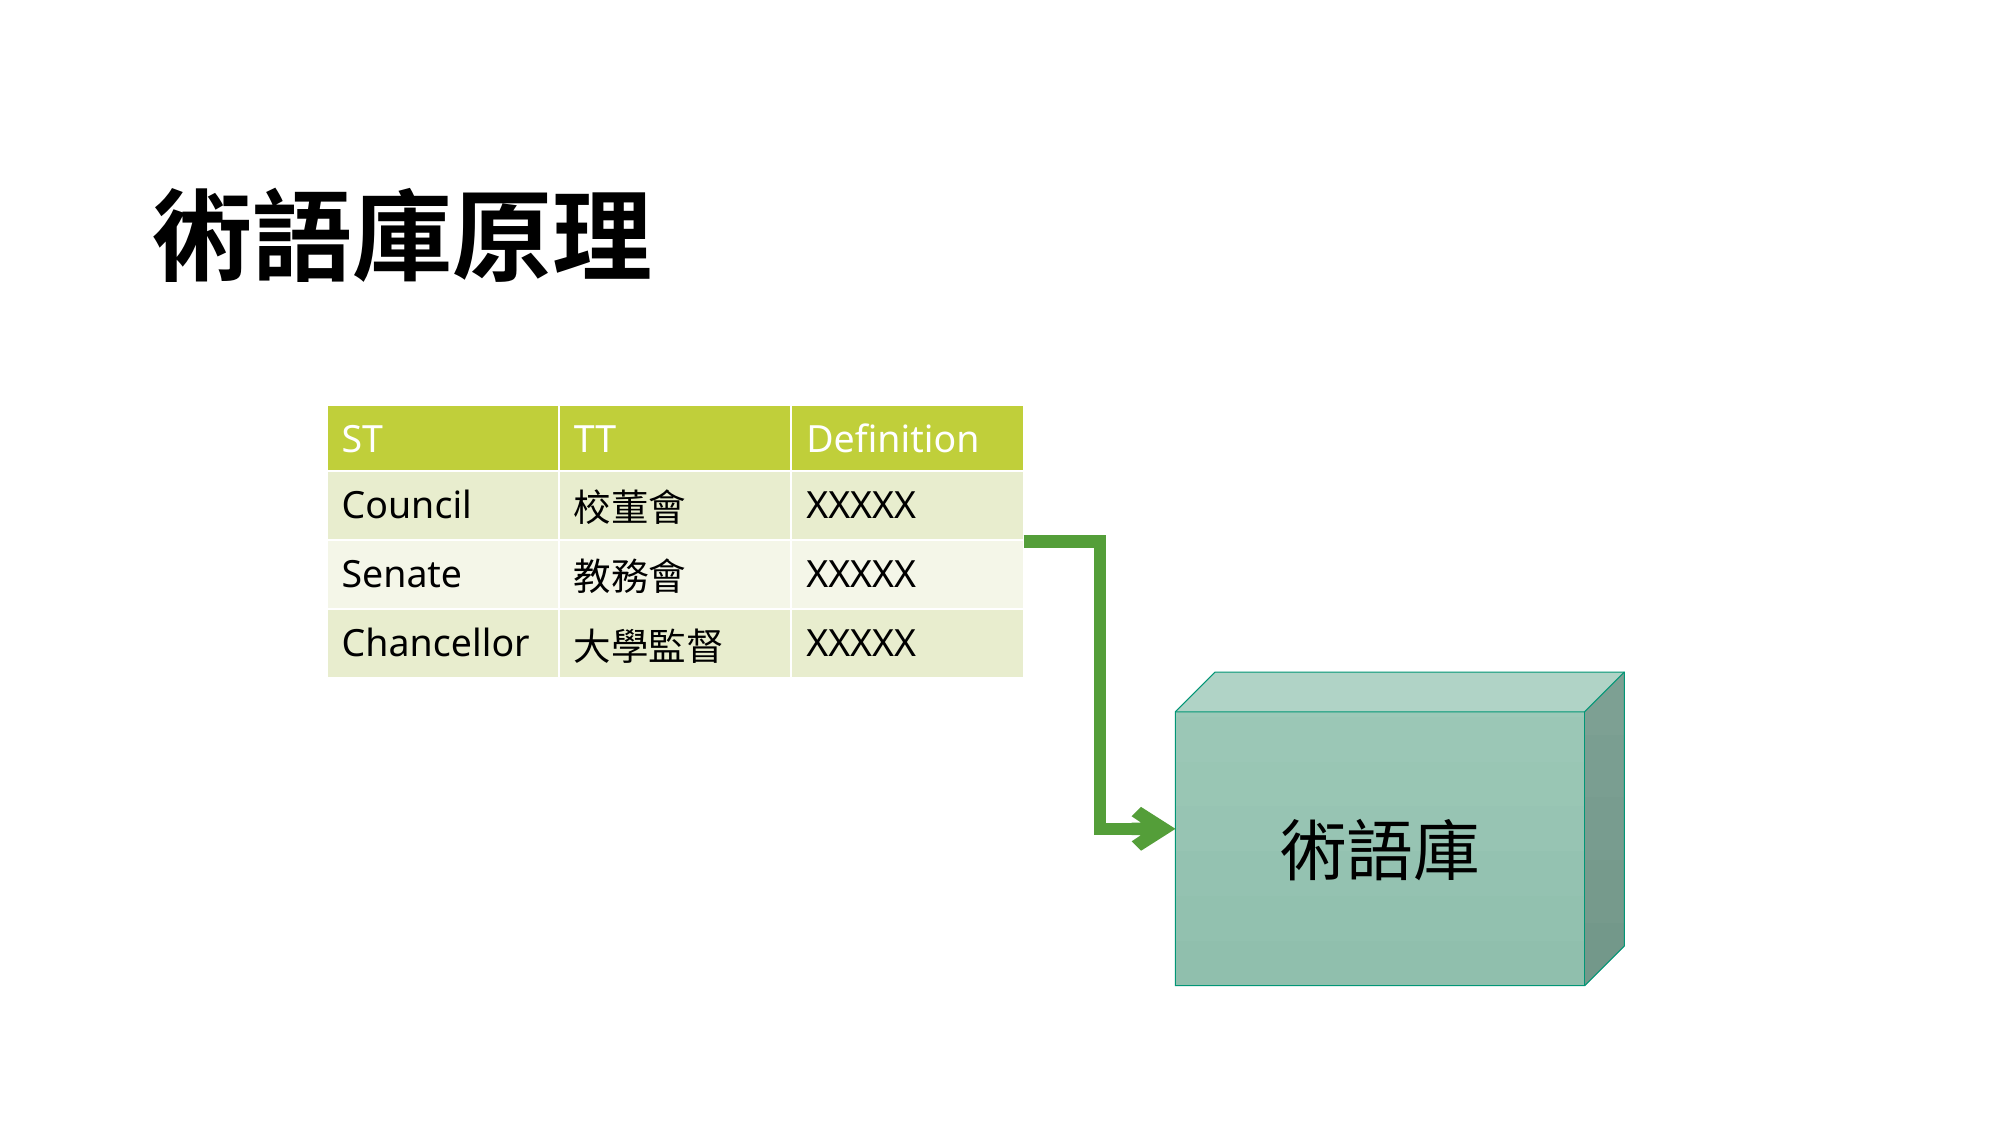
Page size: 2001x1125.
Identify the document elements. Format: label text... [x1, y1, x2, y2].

table_cell XXXXX [792, 541, 1023, 608]
text_box 術語庫原理 [138, 112, 1862, 303]
table_cell Chancellor [328, 610, 558, 677]
table_header TT [560, 406, 790, 470]
table_cell XXXXX [792, 610, 1023, 677]
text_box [1023, 526, 1381, 712]
table_header ST [328, 406, 558, 470]
table_cell Council [328, 472, 558, 539]
table_cell 大學監督 [560, 610, 790, 677]
table_header Definition [792, 406, 1023, 470]
table_cell 教務會 [560, 541, 790, 608]
table_cell 校董會 [560, 472, 790, 539]
table_cell Senate [328, 541, 558, 608]
table_cell XXXXX [792, 472, 1023, 539]
text_box 術語庫 [1174, 671, 1625, 987]
